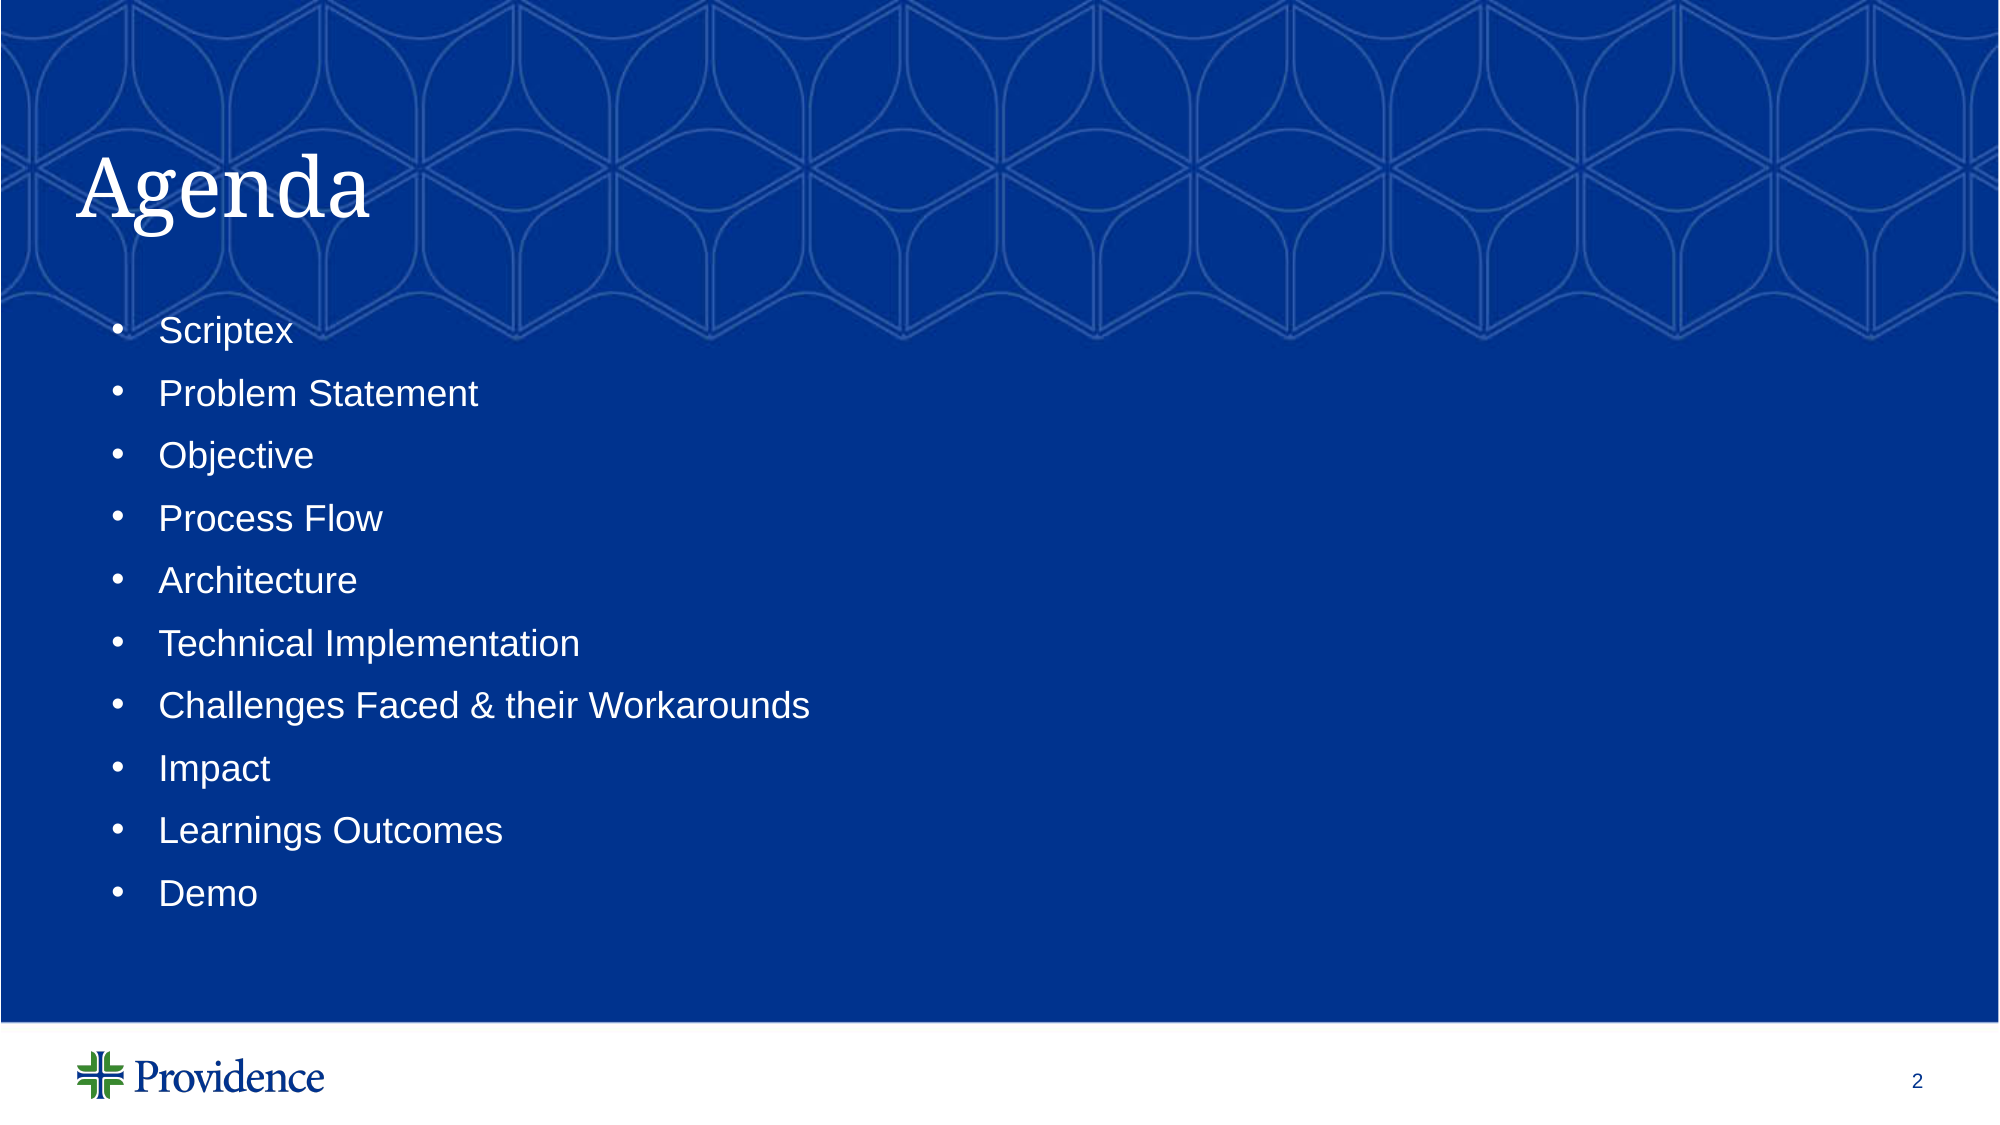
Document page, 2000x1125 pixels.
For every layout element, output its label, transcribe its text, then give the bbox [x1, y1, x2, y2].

slide_number 2 [1842, 1055, 1924, 1094]
text_box Scriptex Problem Statement Objective Process Flow Architecture Technical Implementation Challenges Faced & their Workarounds Impact Learnings Outcomes Demo [111, 307, 924, 886]
picture [1, 0, 1999, 1125]
